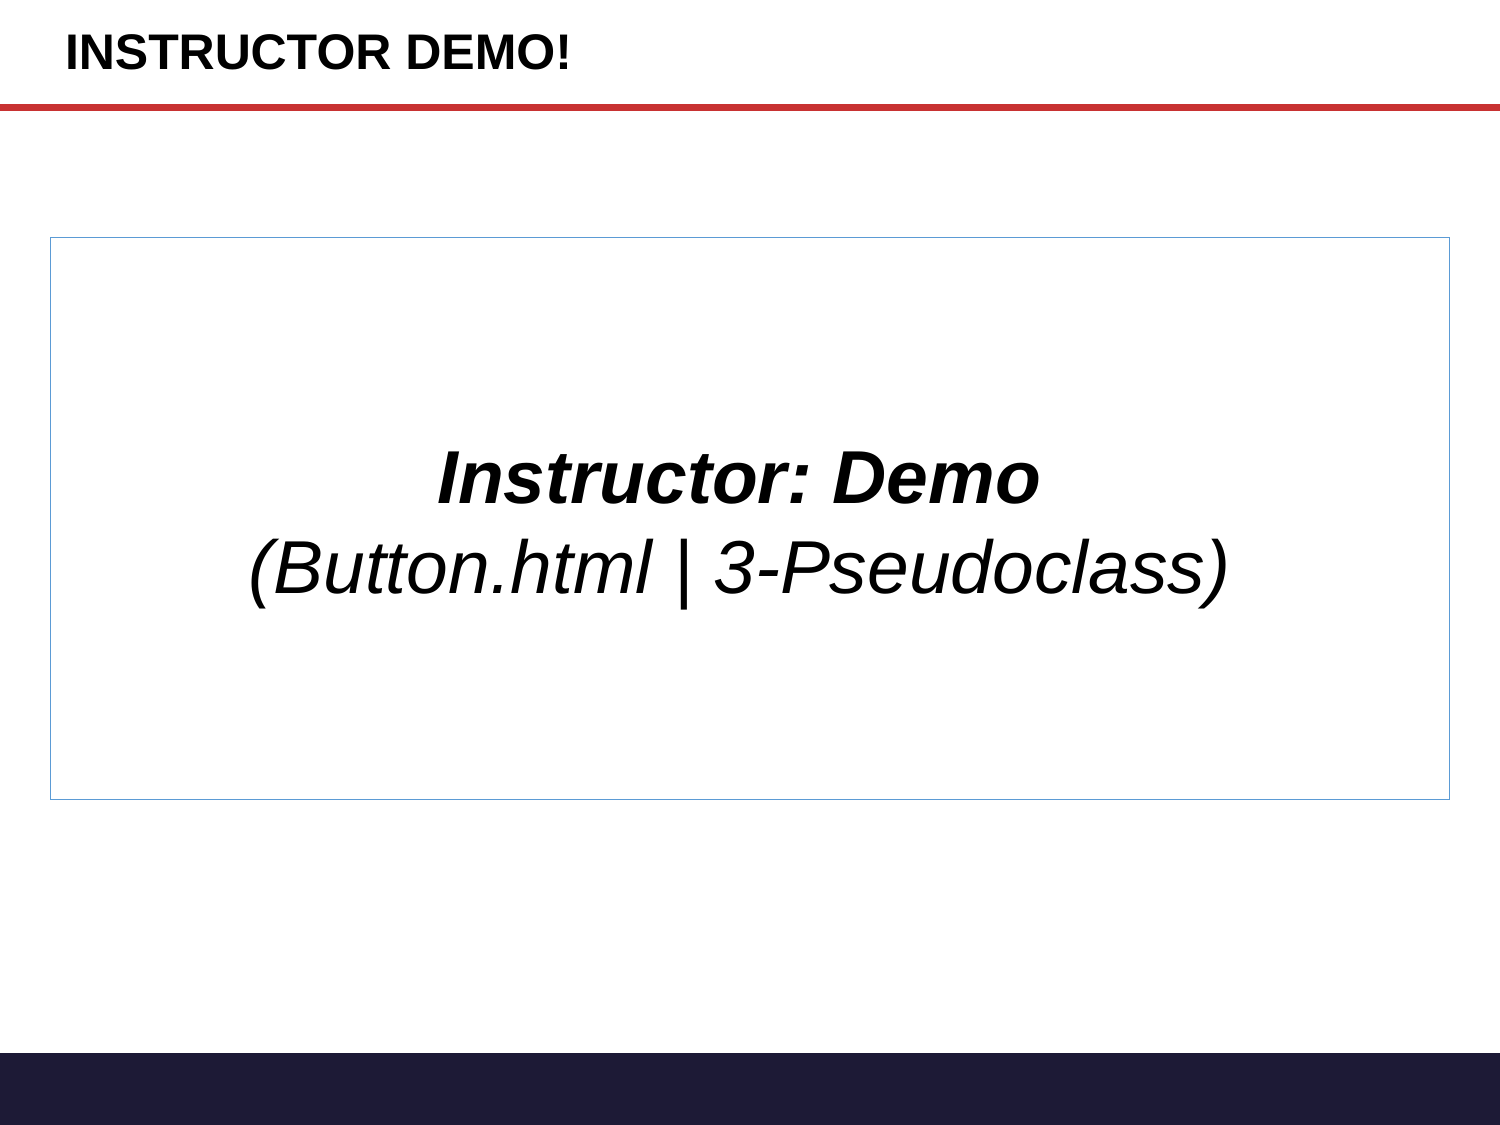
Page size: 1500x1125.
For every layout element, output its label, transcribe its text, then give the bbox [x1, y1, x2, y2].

title INSTRUCTOR DEMO! [50, 0, 948, 108]
text_box Instructor: Demo (Button.html | 3-Pseudoclass) [50, 237, 1450, 800]
